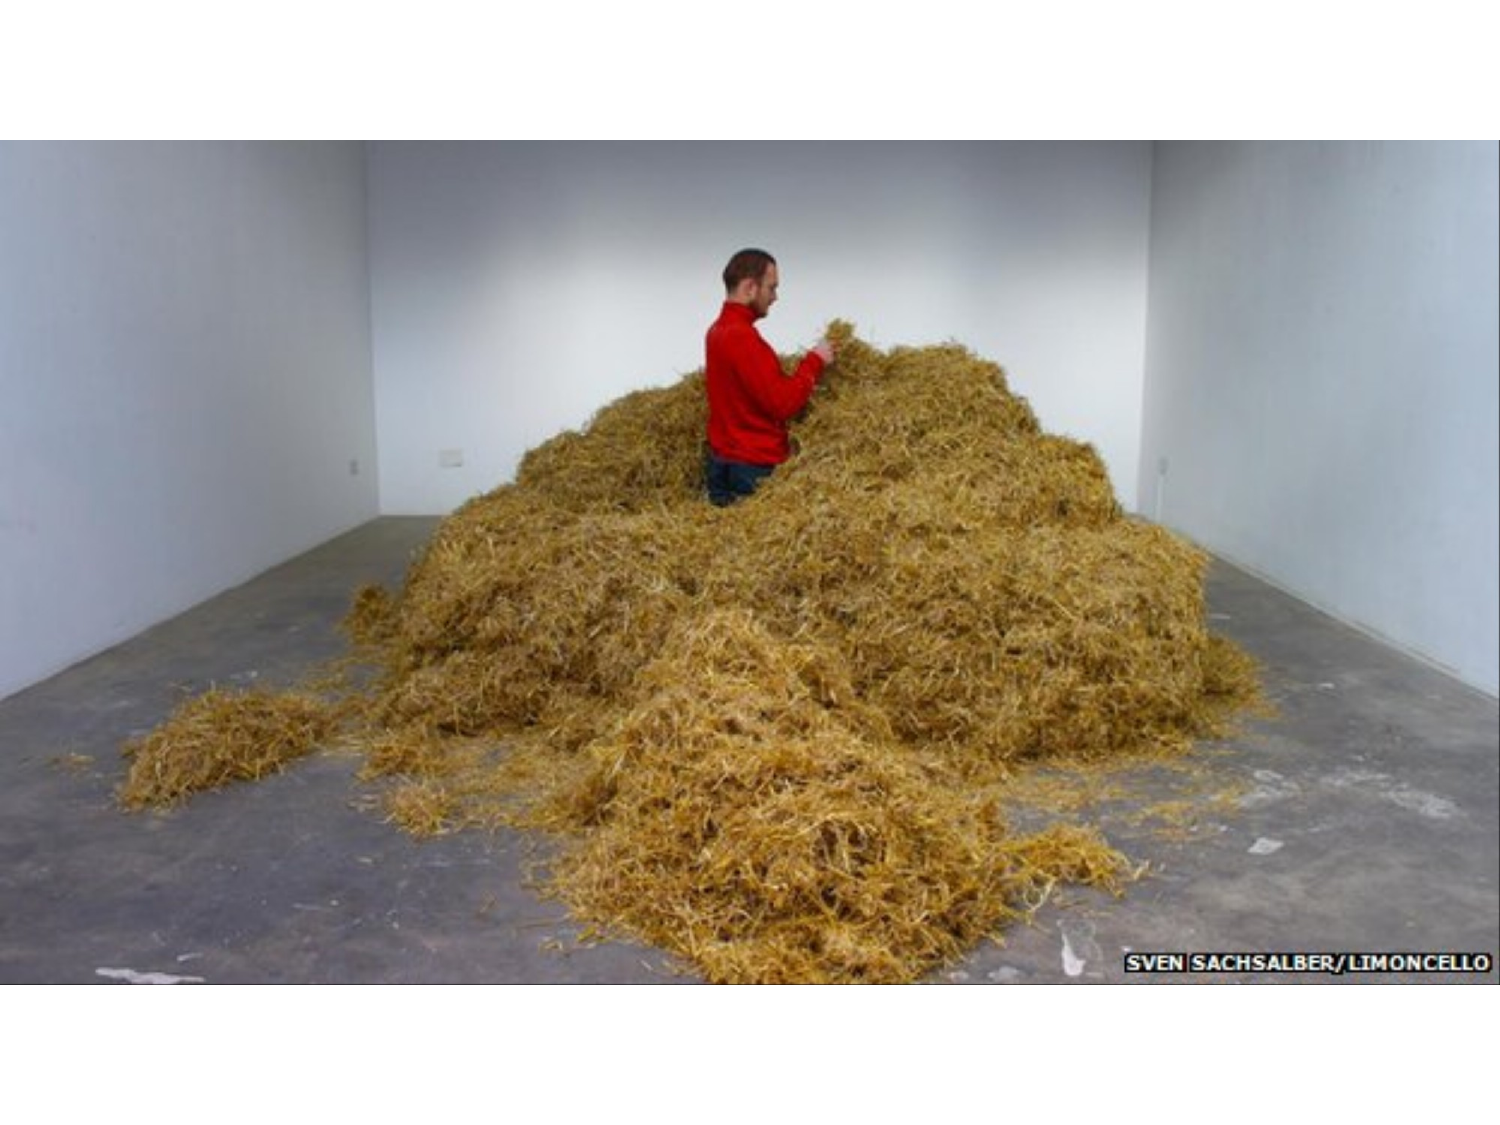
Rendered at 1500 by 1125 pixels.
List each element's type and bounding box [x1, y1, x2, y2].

picture [0, 140, 1500, 985]
